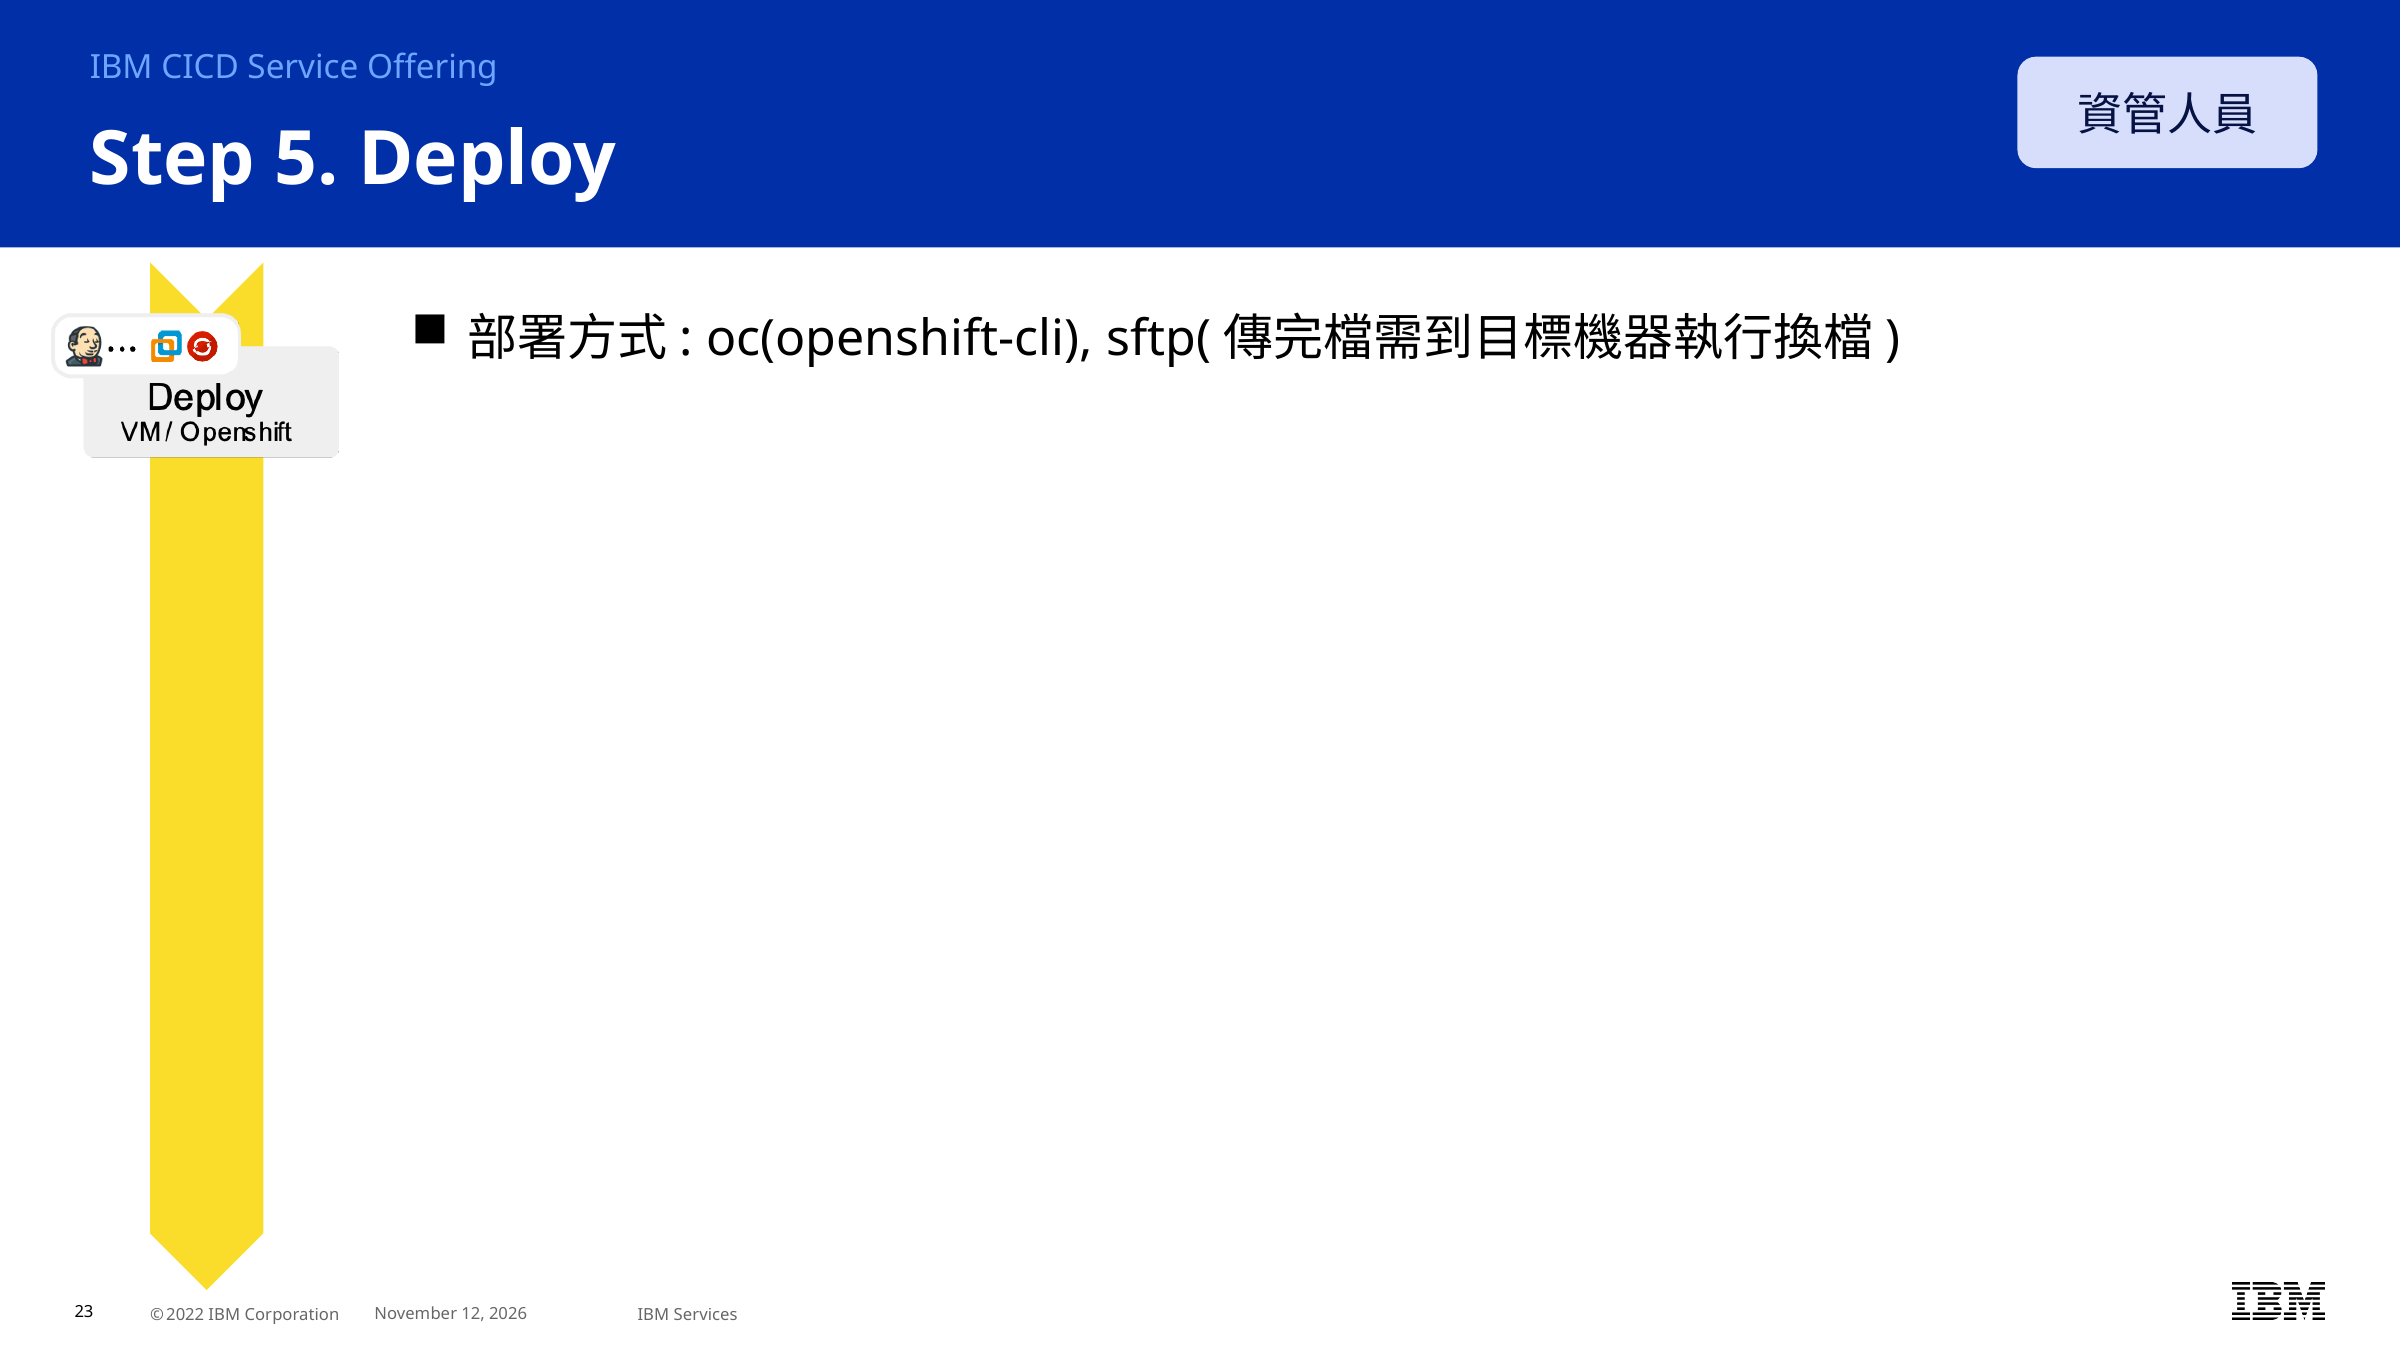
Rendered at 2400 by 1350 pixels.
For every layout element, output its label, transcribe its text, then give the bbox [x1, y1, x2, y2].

text_box [148, 458, 265, 1292]
list IBM CICD Service Offering [75, 43, 1155, 89]
picture [2232, 1282, 2325, 1320]
picture [51, 312, 339, 458]
text_box [148, 260, 202, 312]
text_box 部署方式: oc(openshift-cli), sftp(傳完檔需到目標機器執行換檔) [321, 302, 2399, 1240]
title Step 5. Deploy [75, 112, 2100, 300]
text_box 資管人員 [2016, 55, 2319, 170]
text_box [212, 260, 265, 312]
